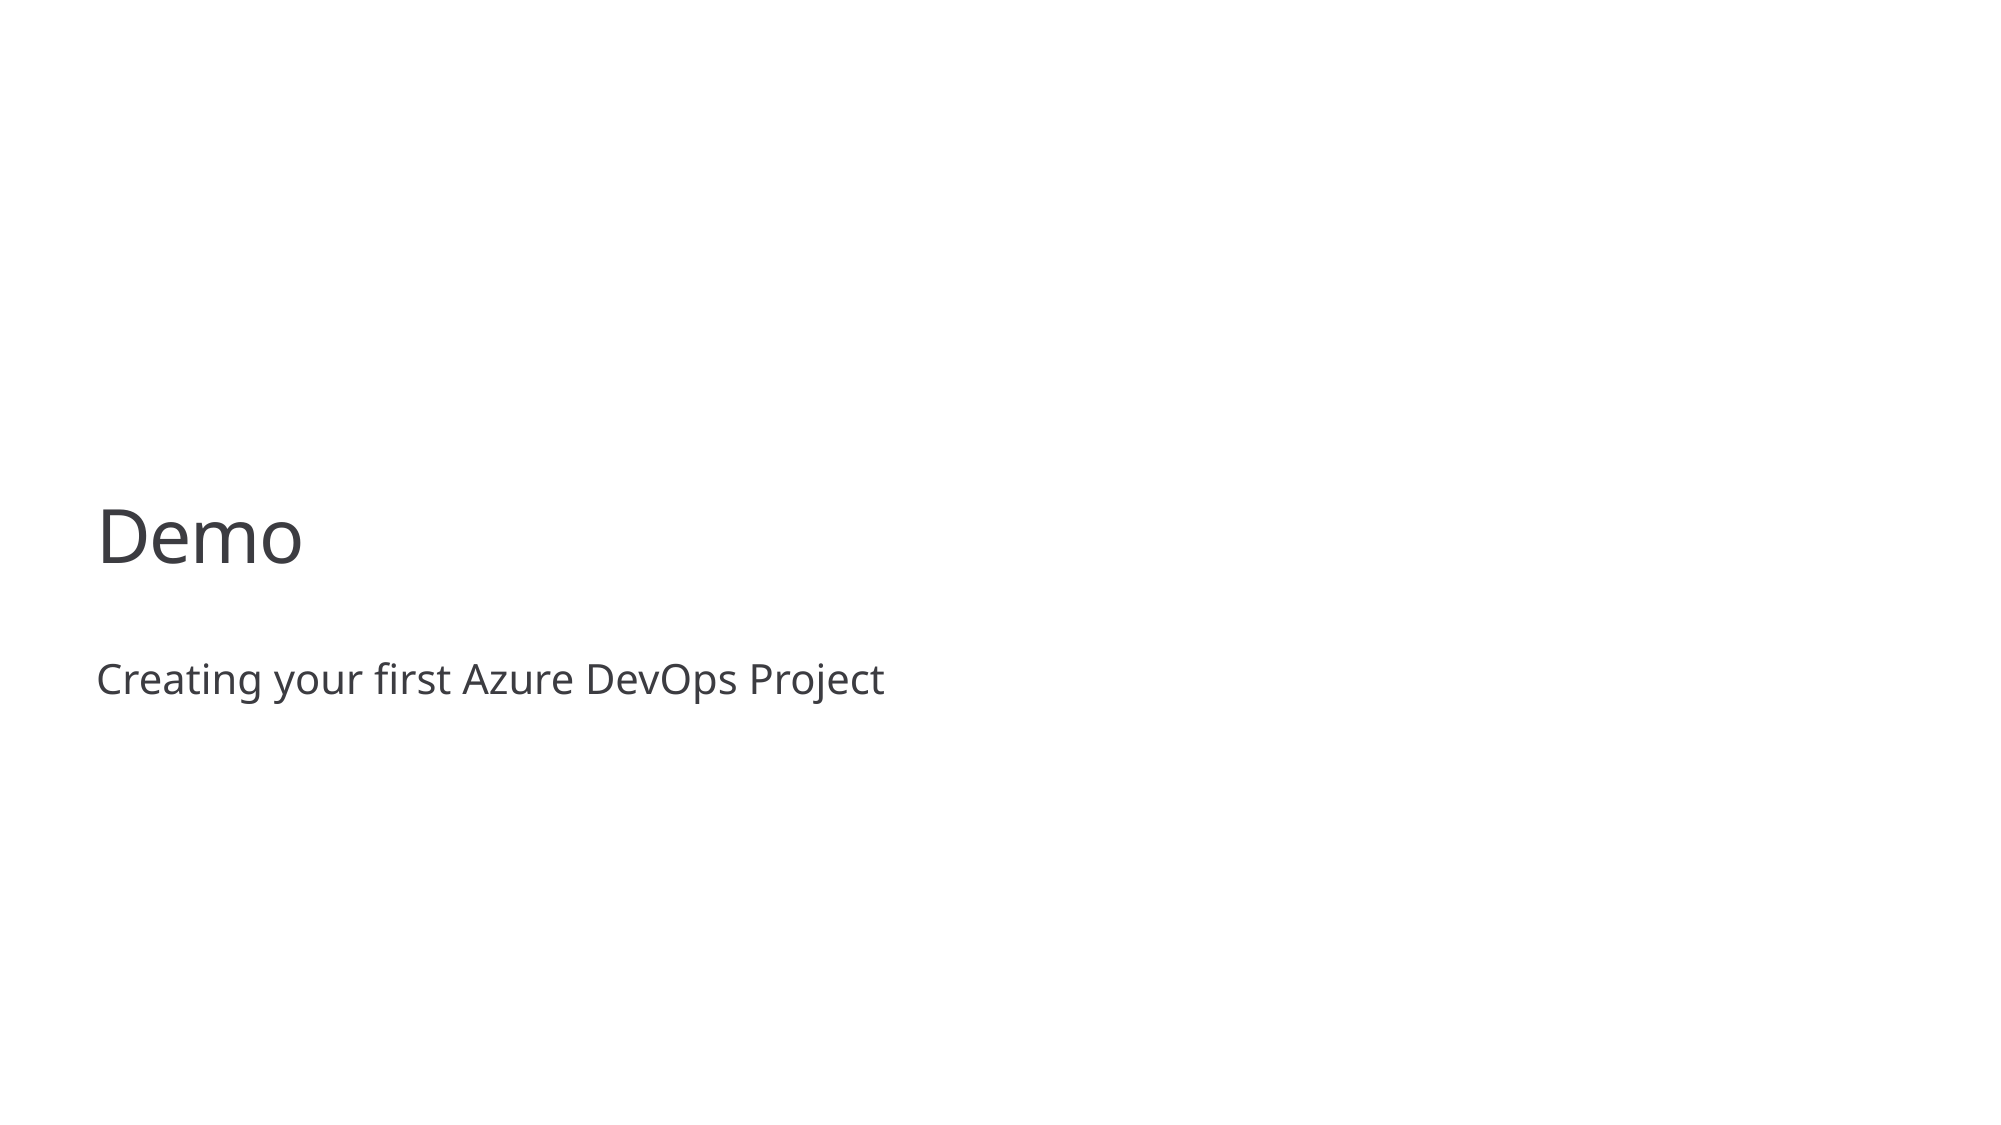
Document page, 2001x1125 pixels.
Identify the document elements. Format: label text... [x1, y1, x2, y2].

title Demo [96, 497, 1596, 580]
list Creating your first Azure DevOps Project [96, 652, 1596, 703]
